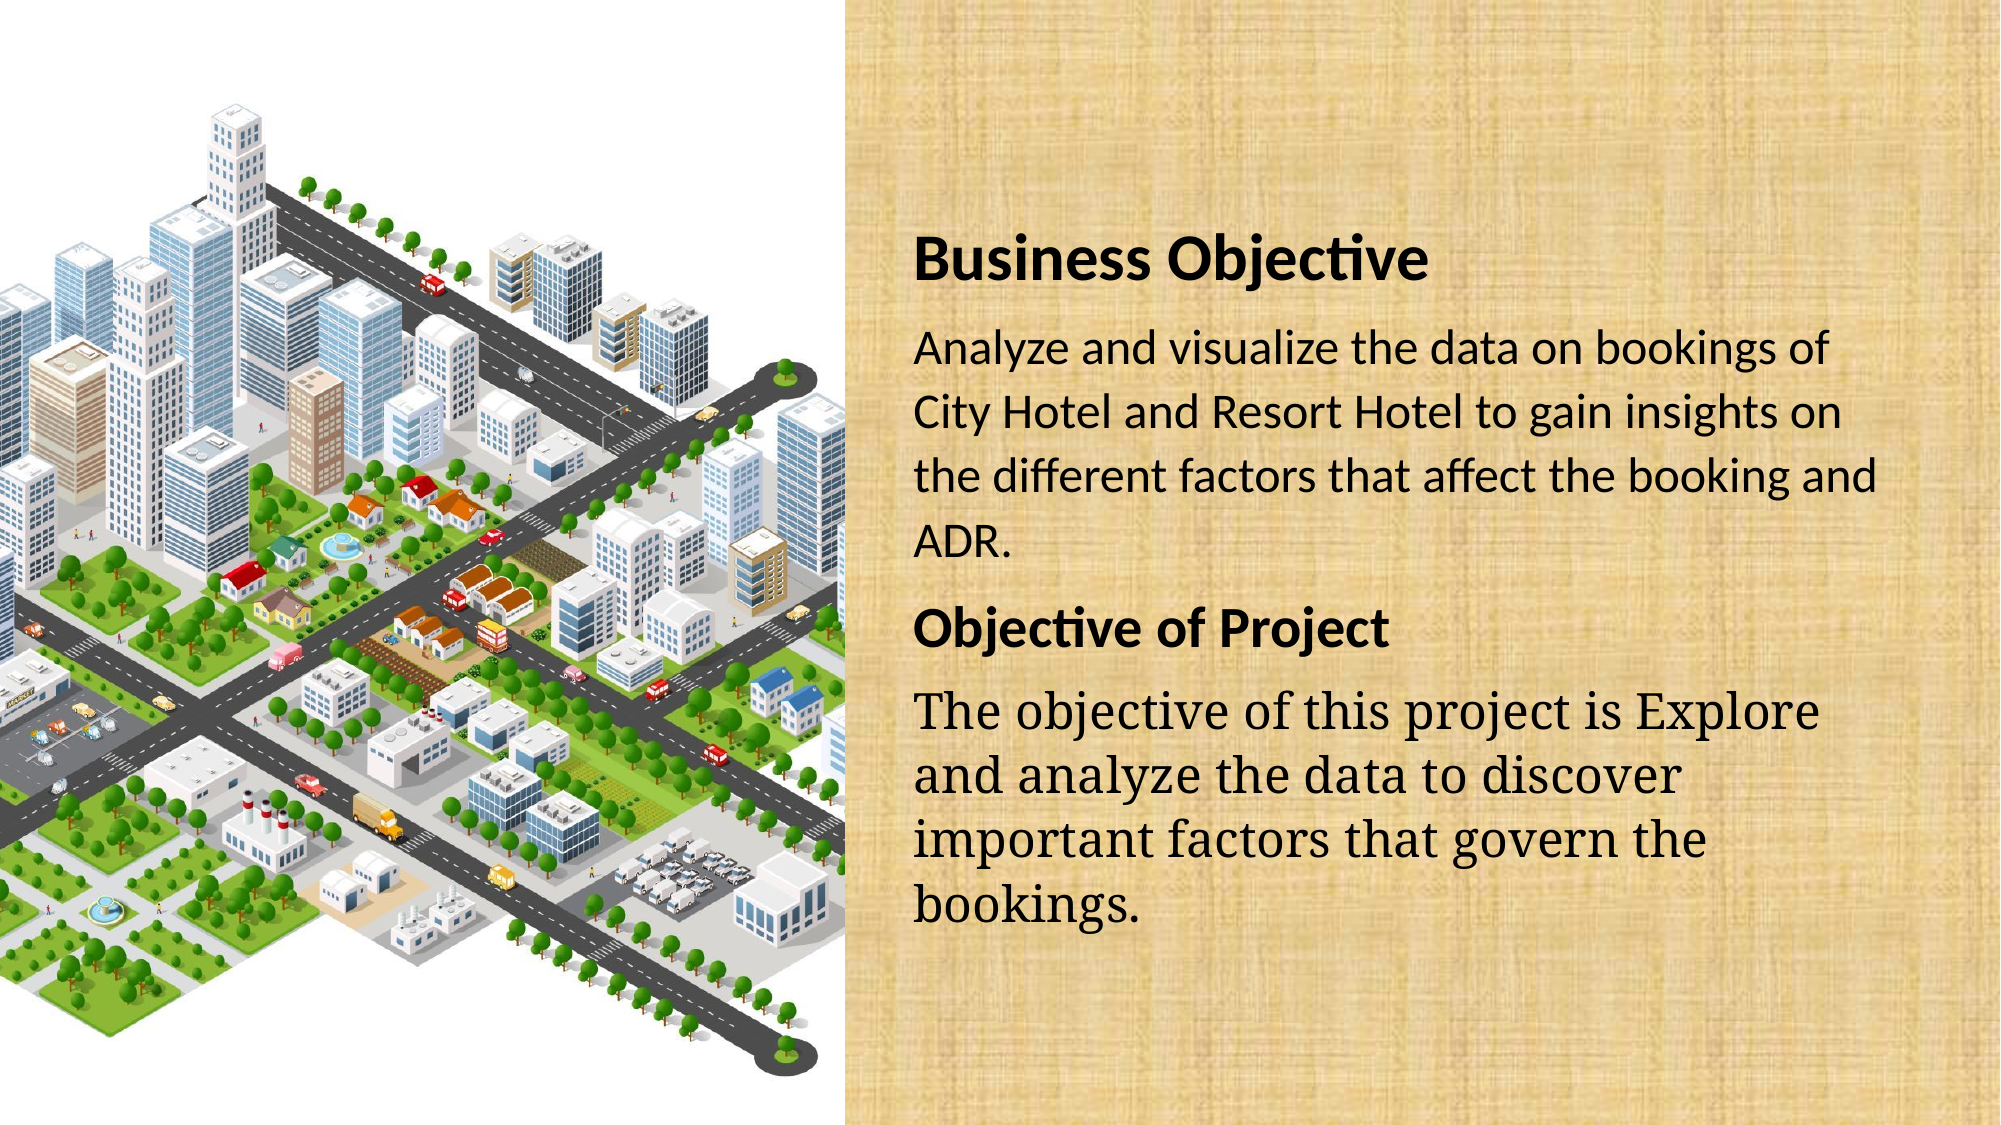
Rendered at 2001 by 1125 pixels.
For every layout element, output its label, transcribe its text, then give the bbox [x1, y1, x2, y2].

picture [0, 0, 2001, 1125]
text_box Business Objective Analyze and visualize the data on bookings of City Hotel and Resort Hotel to gain insights on the different factors that affect the booking and ADR. Objective of Project The objective of this project is Explore and analyze the data to discover important factors that govern the bookings. [898, 200, 1899, 940]
